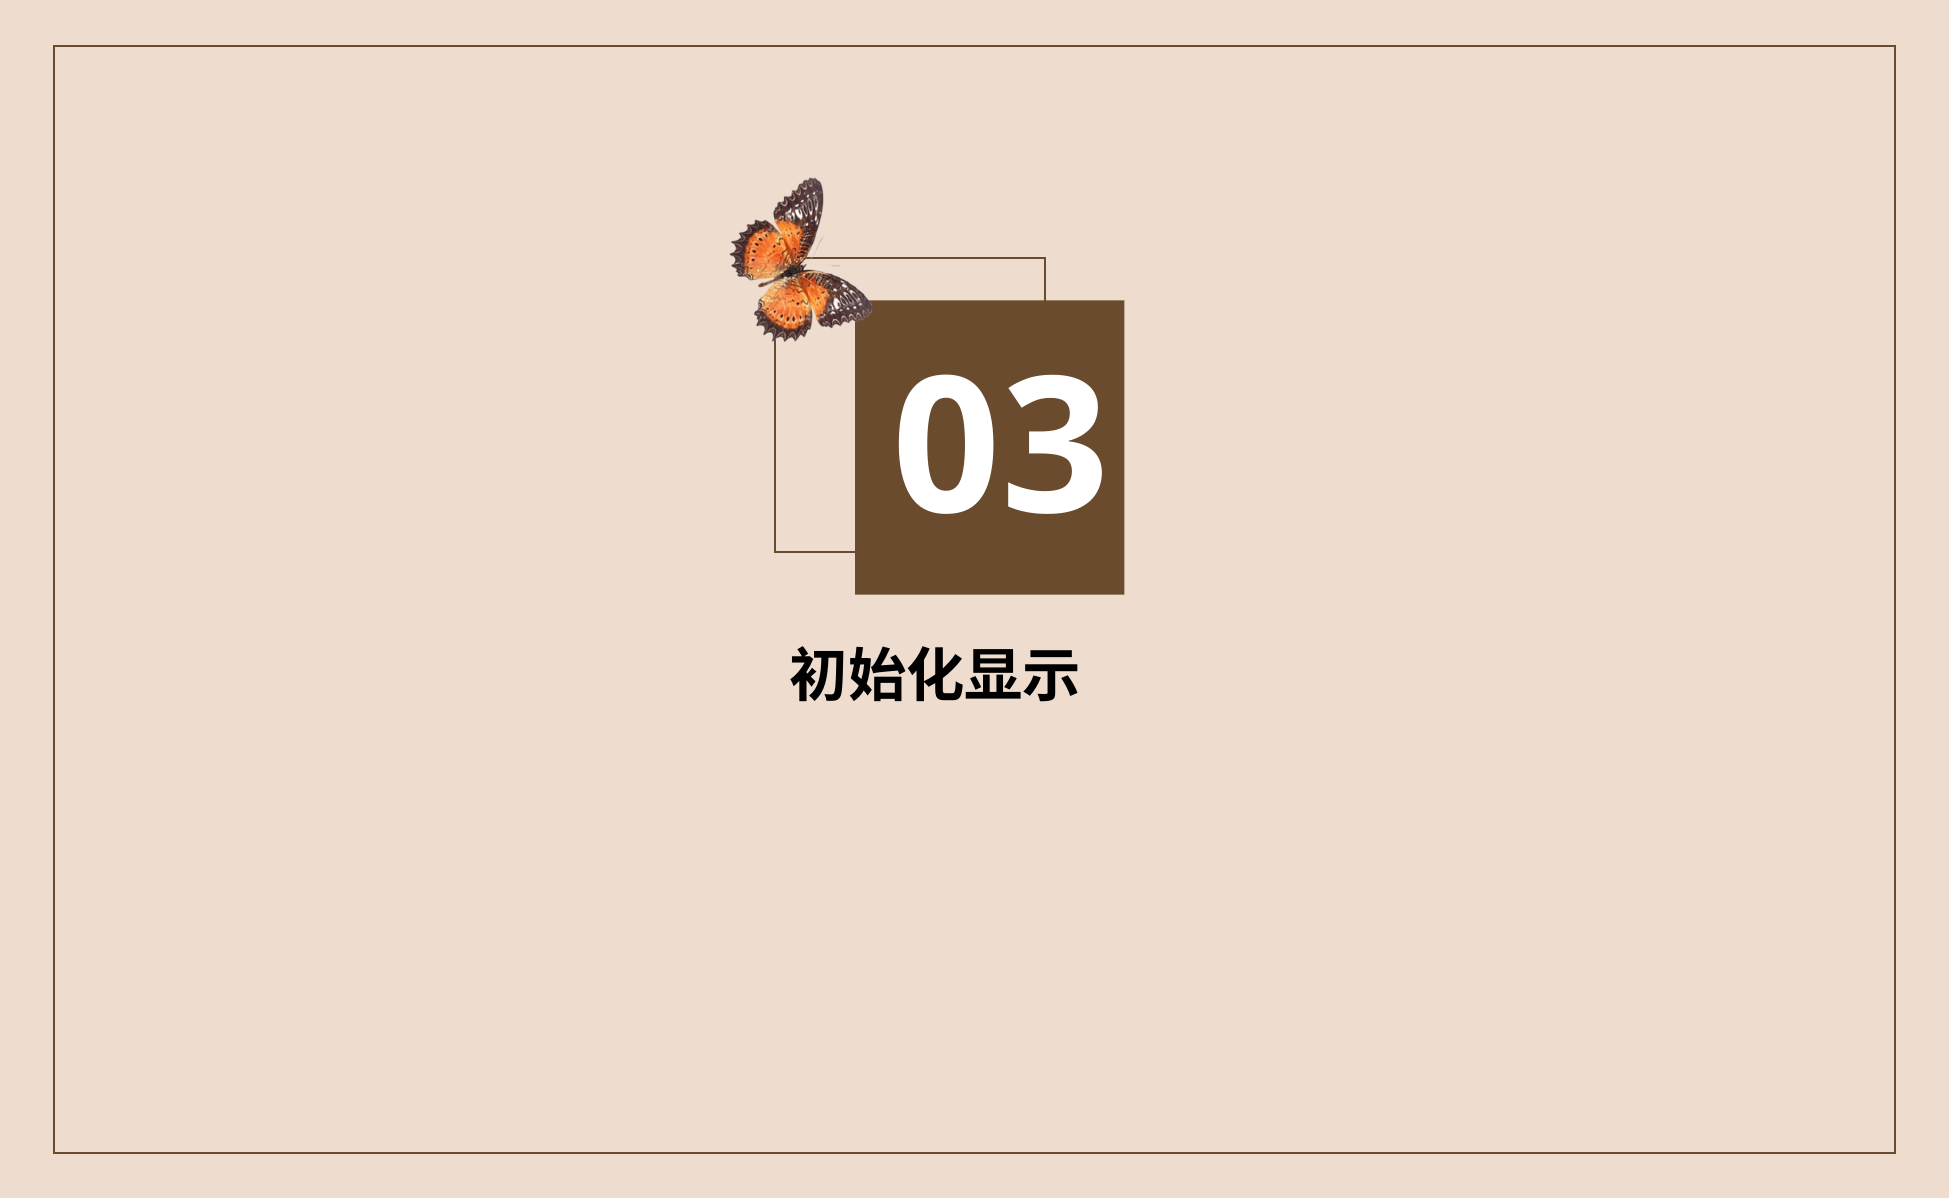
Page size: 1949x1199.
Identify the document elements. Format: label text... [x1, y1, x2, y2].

text_box [774, 347, 878, 553]
text_box [53, 45, 1896, 1154]
text_box [854, 553, 1125, 596]
text_box [881, 257, 1046, 316]
picture [726, 164, 881, 347]
text_box 03 [878, 316, 1125, 558]
text_box 初始化显示 [775, 630, 1140, 715]
text_box [1046, 299, 1125, 316]
